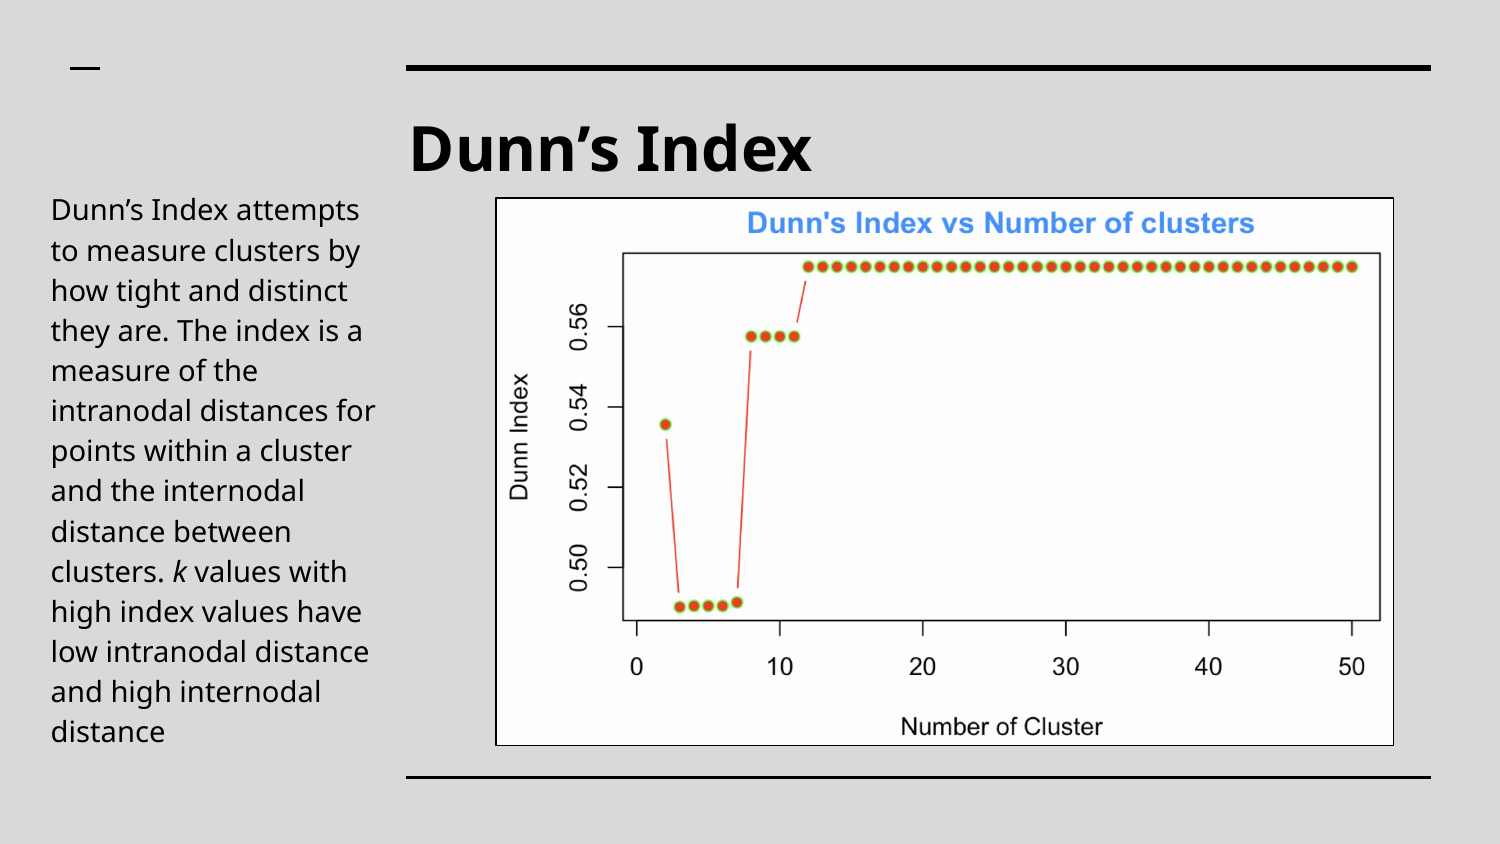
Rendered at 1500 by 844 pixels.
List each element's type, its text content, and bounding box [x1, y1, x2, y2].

list Dunn’s Index attempts to measure clusters by how tight and distinct they are. The index is a measure of the intranodal distances for points within a cluster and the internodal distance between clusters. k values with high index values have low intranodal distance and high internodal distance [35, 171, 394, 691]
title Dunn’s Index [393, 94, 1431, 199]
picture [496, 198, 1393, 746]
